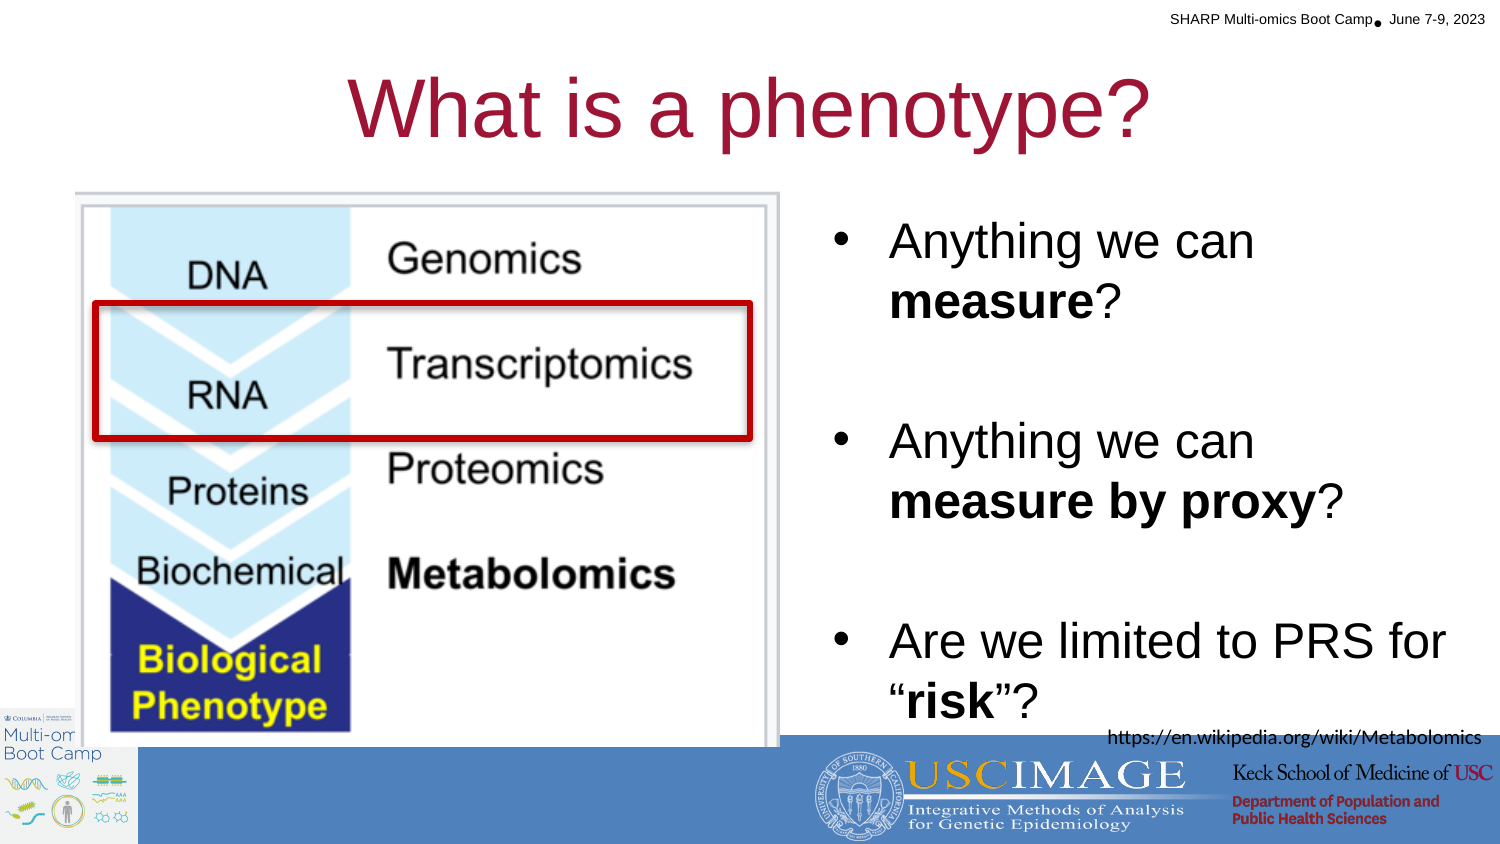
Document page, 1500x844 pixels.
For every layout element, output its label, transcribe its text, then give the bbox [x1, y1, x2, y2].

text_box https://en.wikipedia.org/wiki/Metabolomics [1036, 716, 1500, 756]
list Anything we can measure? Anything we can measure by proxy? Are we limited to PRS for “risk”? [817, 200, 1484, 737]
picture [799, 738, 1500, 844]
title What is a phenotype? [75, 33, 1425, 175]
picture [0, 189, 781, 844]
